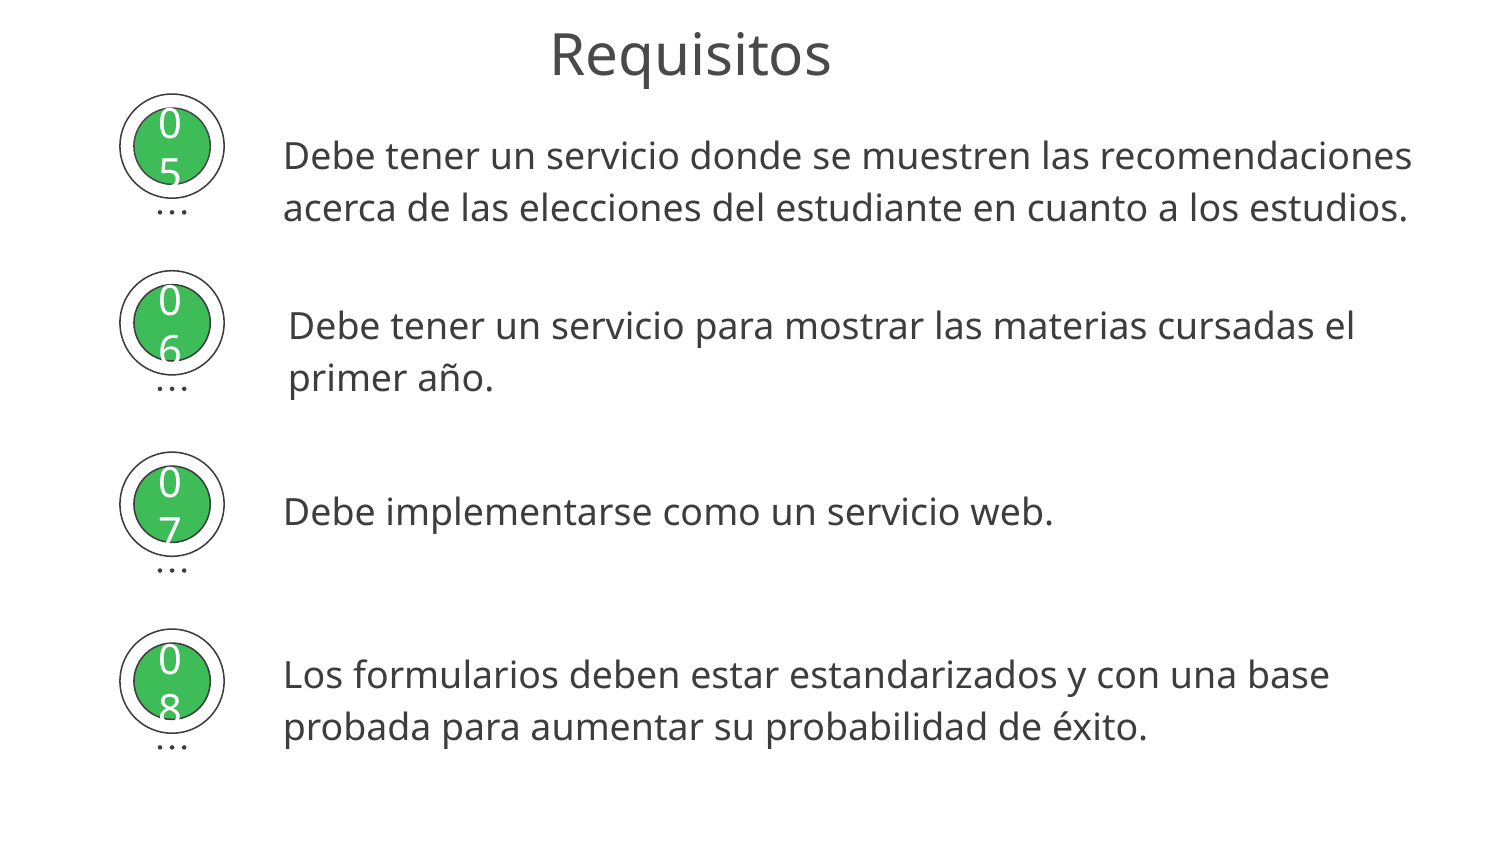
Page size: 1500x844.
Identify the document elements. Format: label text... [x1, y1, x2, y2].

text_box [119, 628, 225, 750]
subtitle Debe tener un servicio donde se muestren las recomendaciones acerca de las elecciones del estudiante en cuanto a los estudios. [267, 110, 1475, 174]
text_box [119, 451, 225, 573]
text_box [119, 270, 225, 392]
subtitle Los formularios deben estar estandarizados y con una base probada para aumentar su probabilidad de éxito. [267, 629, 1462, 805]
title Requisitos [357, 5, 848, 100]
subtitle Debe tener un servicio para mostrar las materias cursadas el primer año. [273, 280, 1446, 344]
subtitle Debe implementarse como un servicio web. [267, 466, 1294, 530]
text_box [119, 93, 225, 215]
